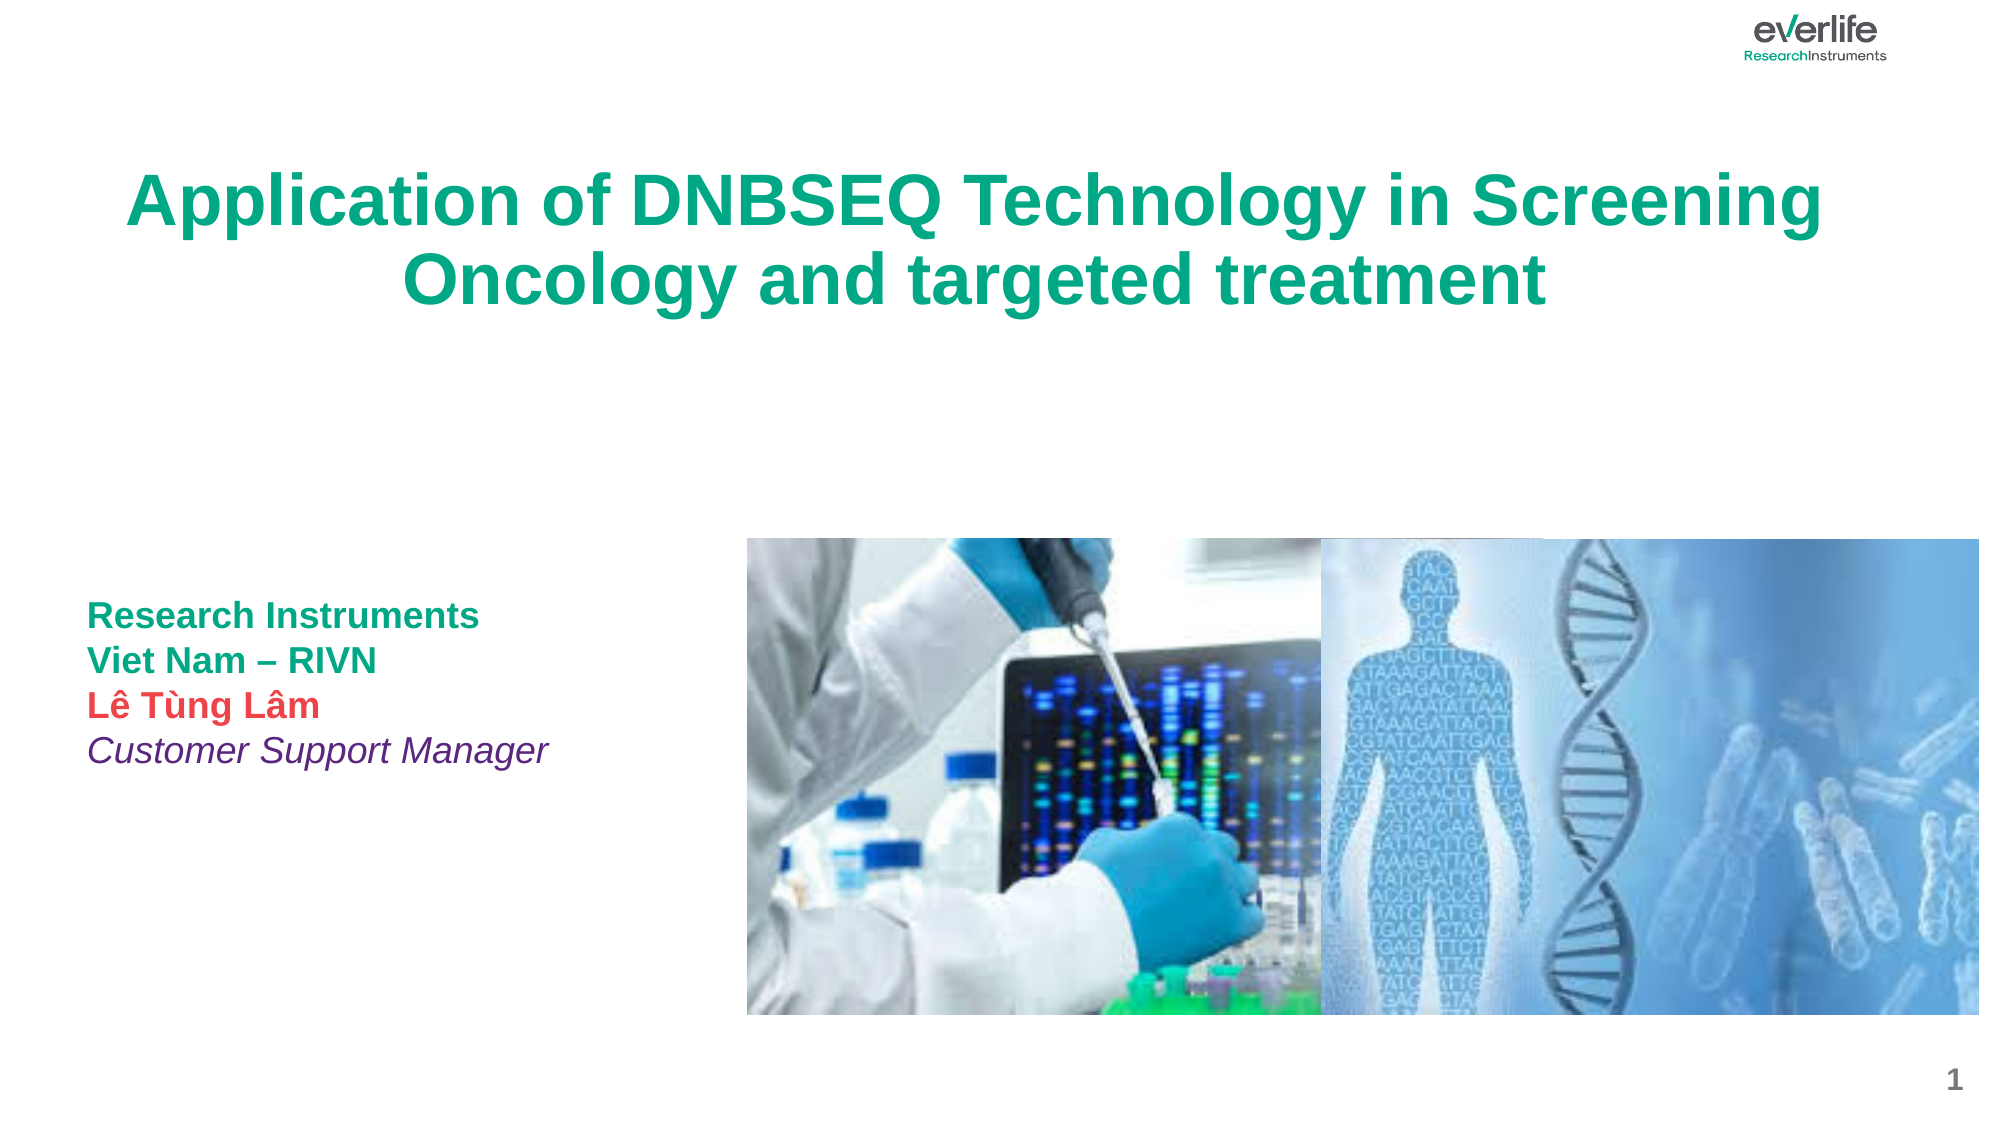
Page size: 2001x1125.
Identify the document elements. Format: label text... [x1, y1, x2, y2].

picture [1720, 0, 1911, 102]
text_box Research Instruments Viet Nam – RIVN Lê Tùng Lâm Customer Support Manager [72, 538, 570, 927]
slide_number 1 [1873, 1047, 1979, 1108]
picture [746, 538, 1980, 1016]
title Application of DNBSEQ Technology in Screening Oncology and targeted treatment [36, 70, 1915, 412]
